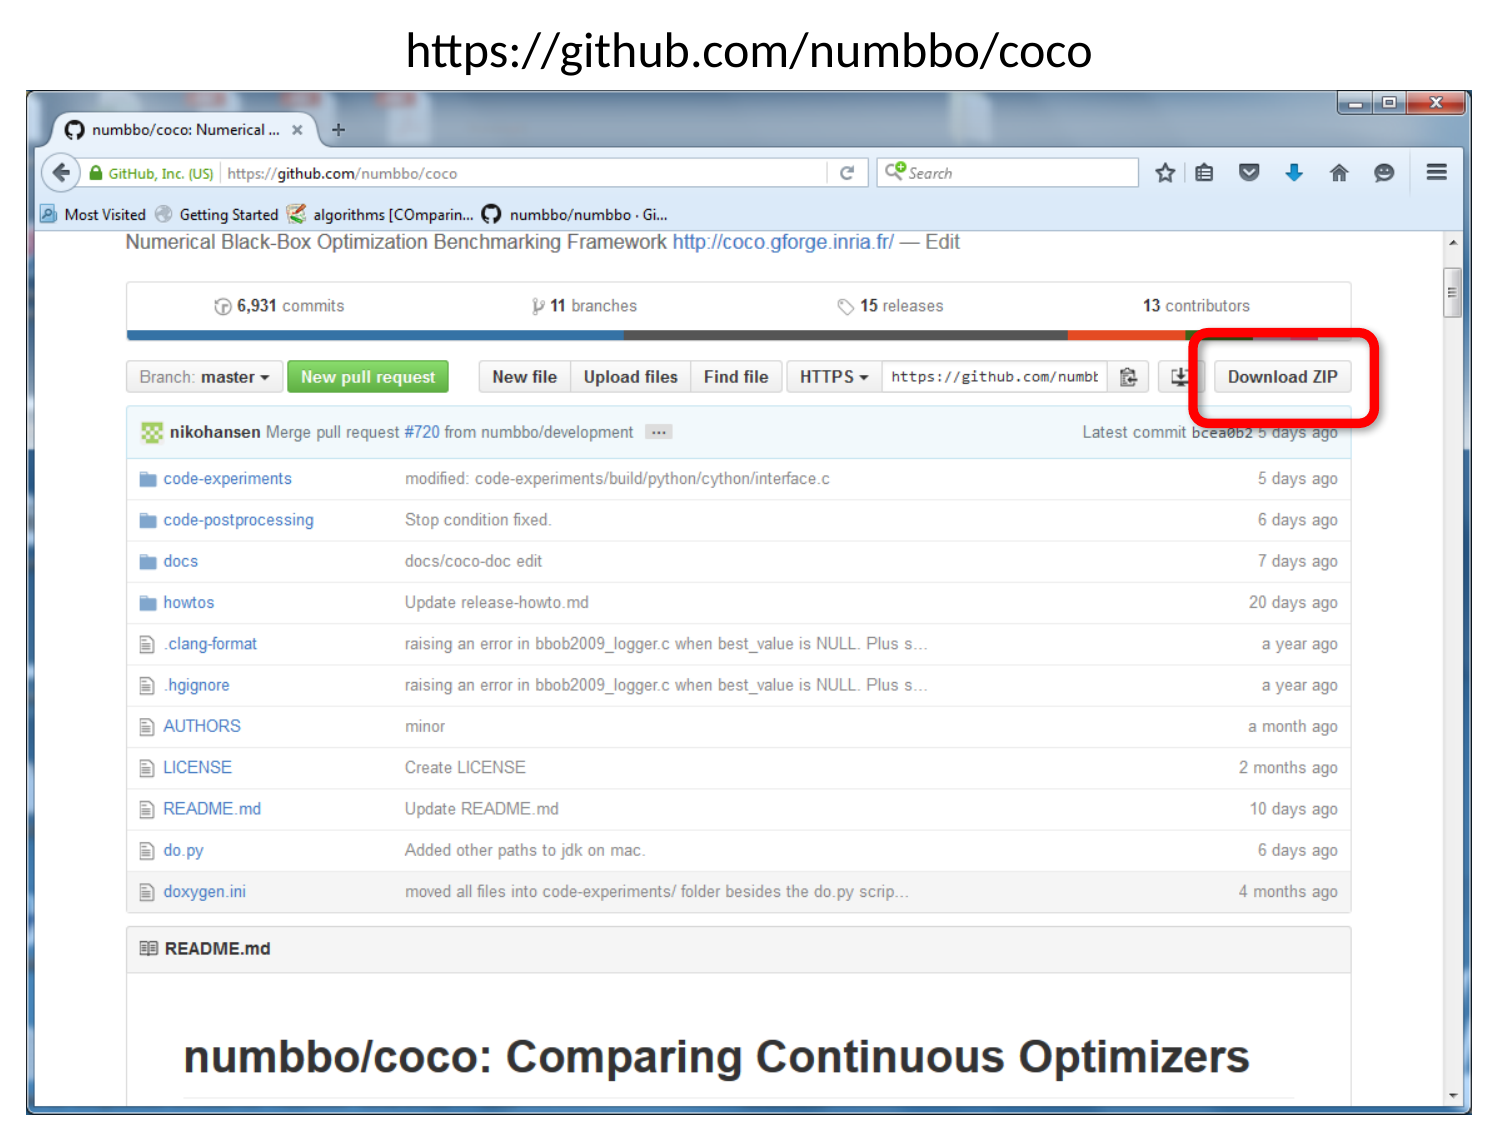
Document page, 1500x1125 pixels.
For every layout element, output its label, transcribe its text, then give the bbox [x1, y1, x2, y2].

text_box https://github.com/numbbo/coco [390, 10, 1108, 85]
picture [26, 90, 1472, 1115]
